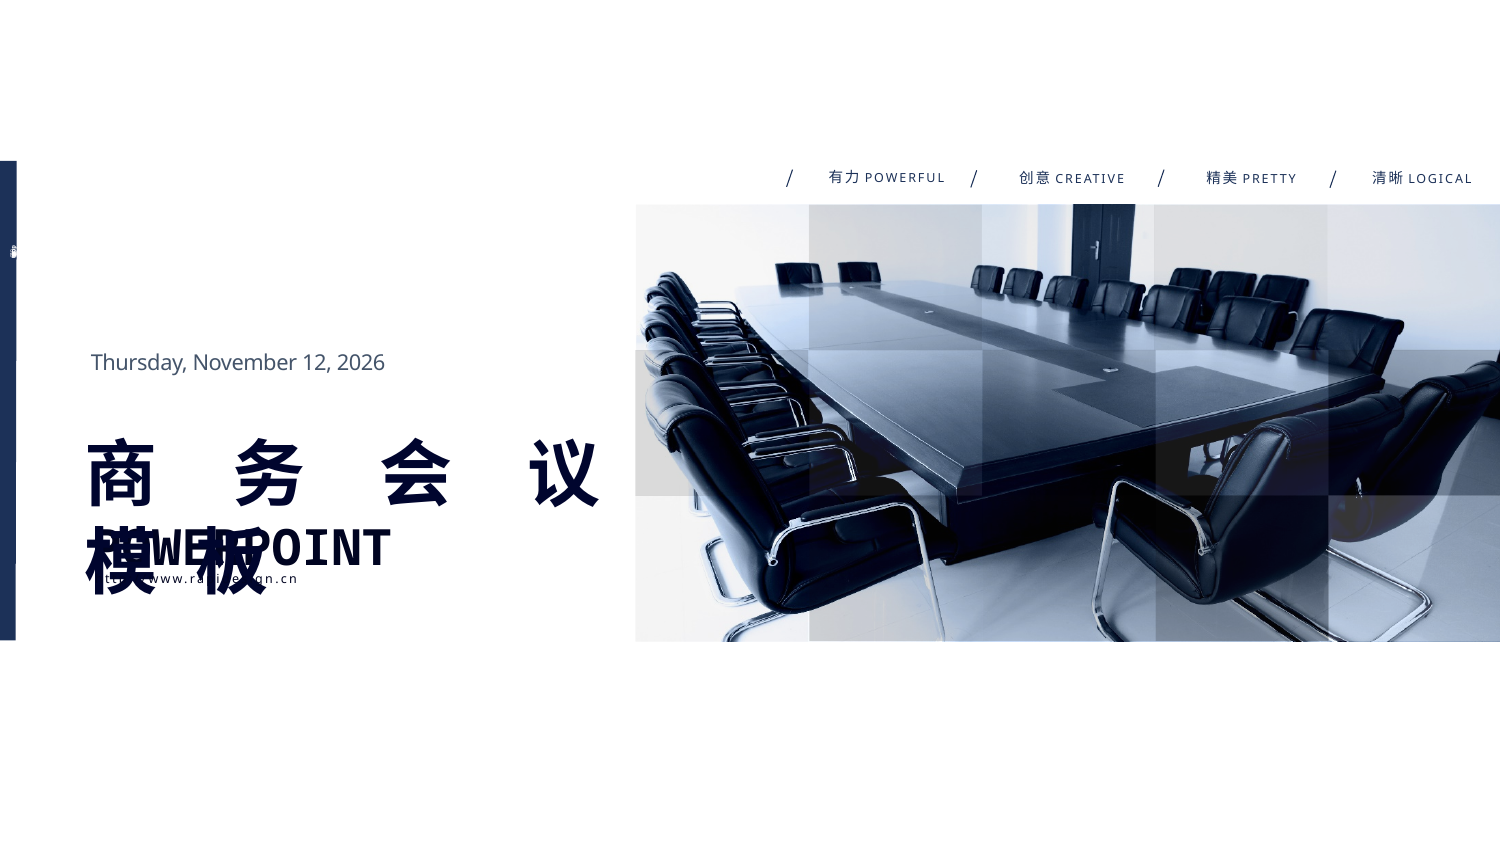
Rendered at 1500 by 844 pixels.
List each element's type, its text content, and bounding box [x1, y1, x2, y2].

text_box [70, 261, 503, 417]
text_box 有力POWERFUL [813, 160, 964, 194]
text_box 精美PRETTY [1191, 161, 1315, 194]
text_box 清晰LOGICAL [1357, 161, 1489, 194]
text_box Shanghai Rapidesign Advertising Co.,ltd [9, 237, 26, 577]
picture [636, 204, 1500, 642]
text_box http://www.rapidesign.cn [80, 563, 324, 593]
text_box Shanghai Rapidesign Advertising Co.,ltd [0, 237, 6, 577]
text_box 商务会议模板 [69, 420, 636, 611]
text_box 创意CREATIVE [1004, 161, 1144, 194]
